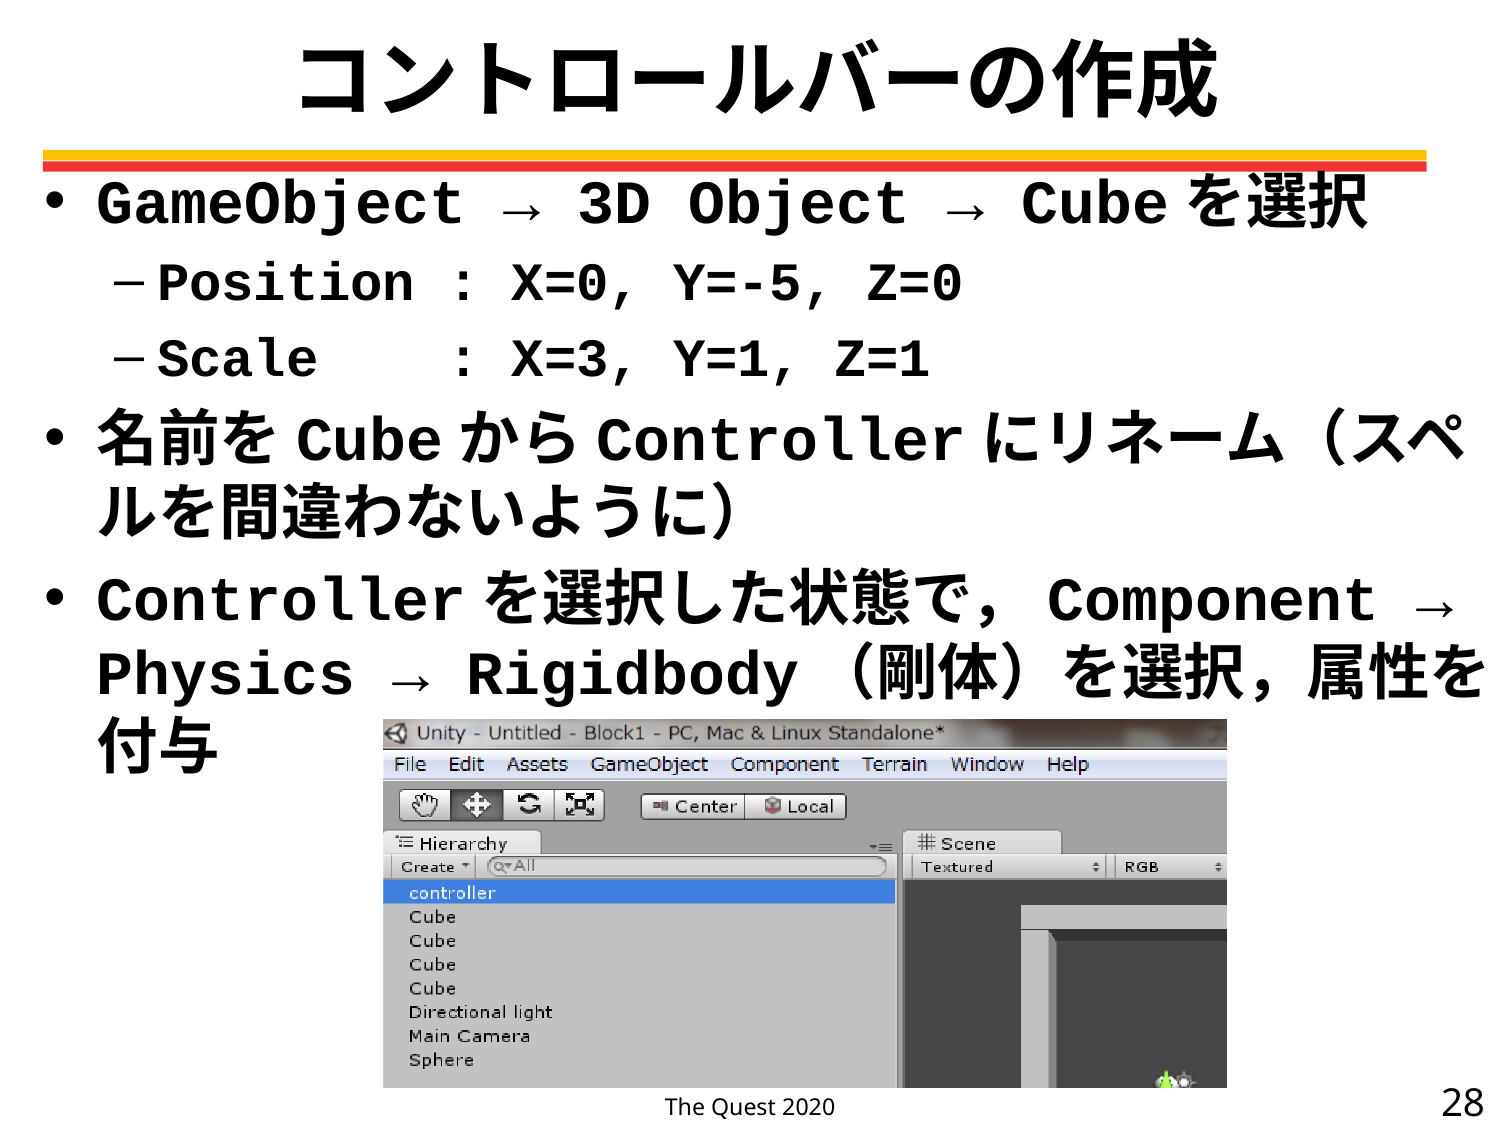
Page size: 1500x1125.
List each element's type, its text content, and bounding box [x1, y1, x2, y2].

slide_number 28 [1149, 1074, 1500, 1125]
footer The Quest 2020 [512, 1096, 988, 1125]
list GameObject → 3D Object → Cubeを選択 Position : X=0, Y=-5, Z=0 Scale : X=3, Y=1, Z=1 名前をCubeからControllerにリネーム（スペルを間違わないように） Controllerを選択した状態で，Component → Physics → Rigidbody（剛体）を選択，属性を付与 [29, 154, 1500, 971]
title コントロールバーの作成 [19, 8, 1491, 144]
picture [383, 719, 1228, 1088]
